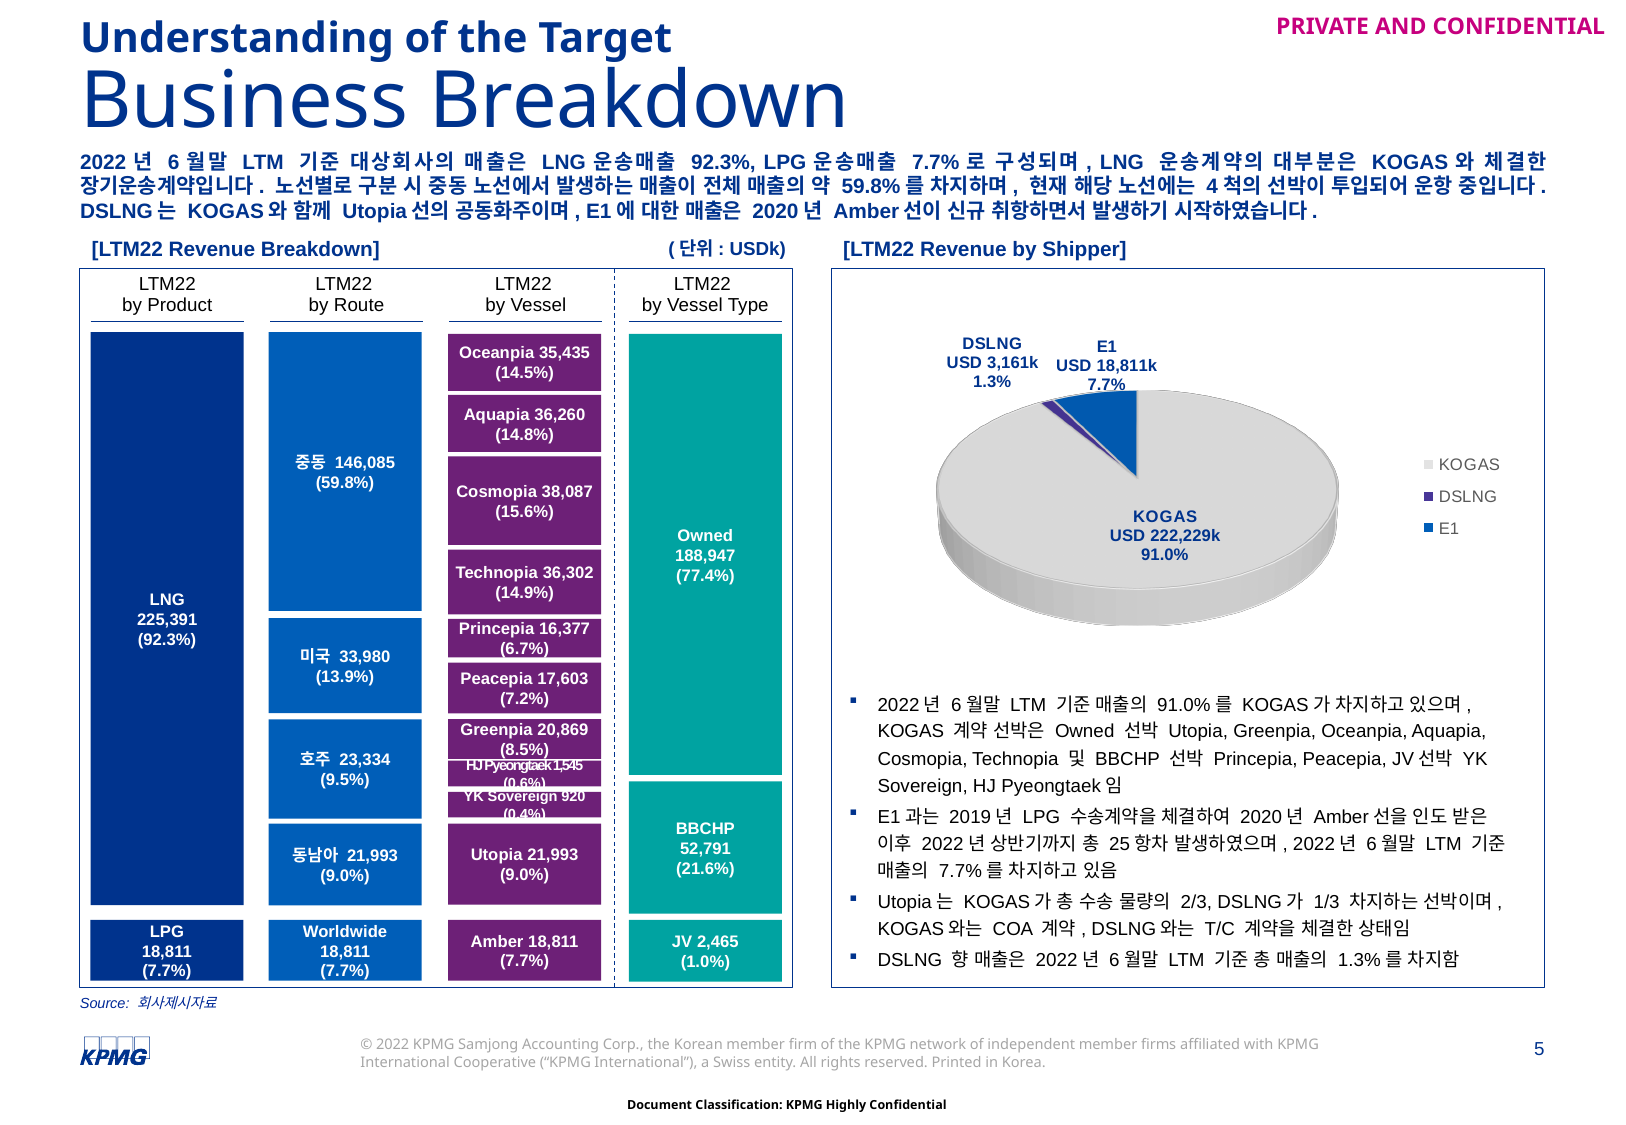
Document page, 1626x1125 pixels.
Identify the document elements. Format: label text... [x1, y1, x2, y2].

text_box [79, 268, 614, 988]
text_box (단위: USDk) [506, 236, 795, 261]
text_box Source: 회사제시자료 [79, 993, 285, 1012]
text_box [LTM22 Revenue by Shipper] [834, 236, 1159, 261]
text_box 2022년 6월말 LTM 기준 매출의 91.0%를 KOGAS가 차지하고 있으며, KOGAS 계약 선박은 Owned 선박 Utopia, Greenpia, Oceanpia, Aquapia, Cosmopia, Technopia 및 BBCHP 선박 Princepia, Peacepia, JV선박 YK Sovereign, HJ Pyeongtaek임 E1과는 2019년 LPG 수송계약을 체결하여 2020년 Amber선을 인도 받은 이후 2022년 상반기까지 총 25항차 발생하였으며, 2022년 6월말 LTM 기준 매출의 7.7%를 차지하고 있음 Utopia는 KOGAS가 총 수송 물량의 2/3, DSLNG가 1/3 차지하는 선박이며, KOGAS와는 COA 계약, DSLNG와는 T/C 계약을 체결한 상태임 DSLNG 향 매출은 2022년 6월말 LTM 기준 총 매출의 1.3%를 차지함 [831, 268, 1545, 988]
text_box Amber 18,811 (7.7%) [448, 919, 602, 981]
text_box [LTM22 Revenue Breakdown] [82, 236, 408, 261]
list Understanding of the Target [80, 33, 1490, 62]
chart [857, 286, 1519, 681]
text_box [615, 268, 793, 988]
title Business Breakdown [80, 74, 1544, 147]
text_box 2022년 6월말 LTM 기준 대상회사의 매출은 LNG운송매출 92.3%, LPG운송매출 7.7%로 구성되며, LNG 운송계약의 대부분은 KOGAS와 체결한 장기운송계약입니다. 노선별로 구분 시 중동 노선에서 발생하는 매출이 전체 매출의 약 59.8%를 차지하며, 현재 해당 노선에는 4척의 선박이 투입되어 운항 중입니다. DSLNG는 KOGAS와 함께 Utopia선의 공동화주이며, E1에 대한 매출은 2020년 Amber선이 신규 취항하면서 발생하기 시작하였습니다. [80, 148, 1547, 206]
